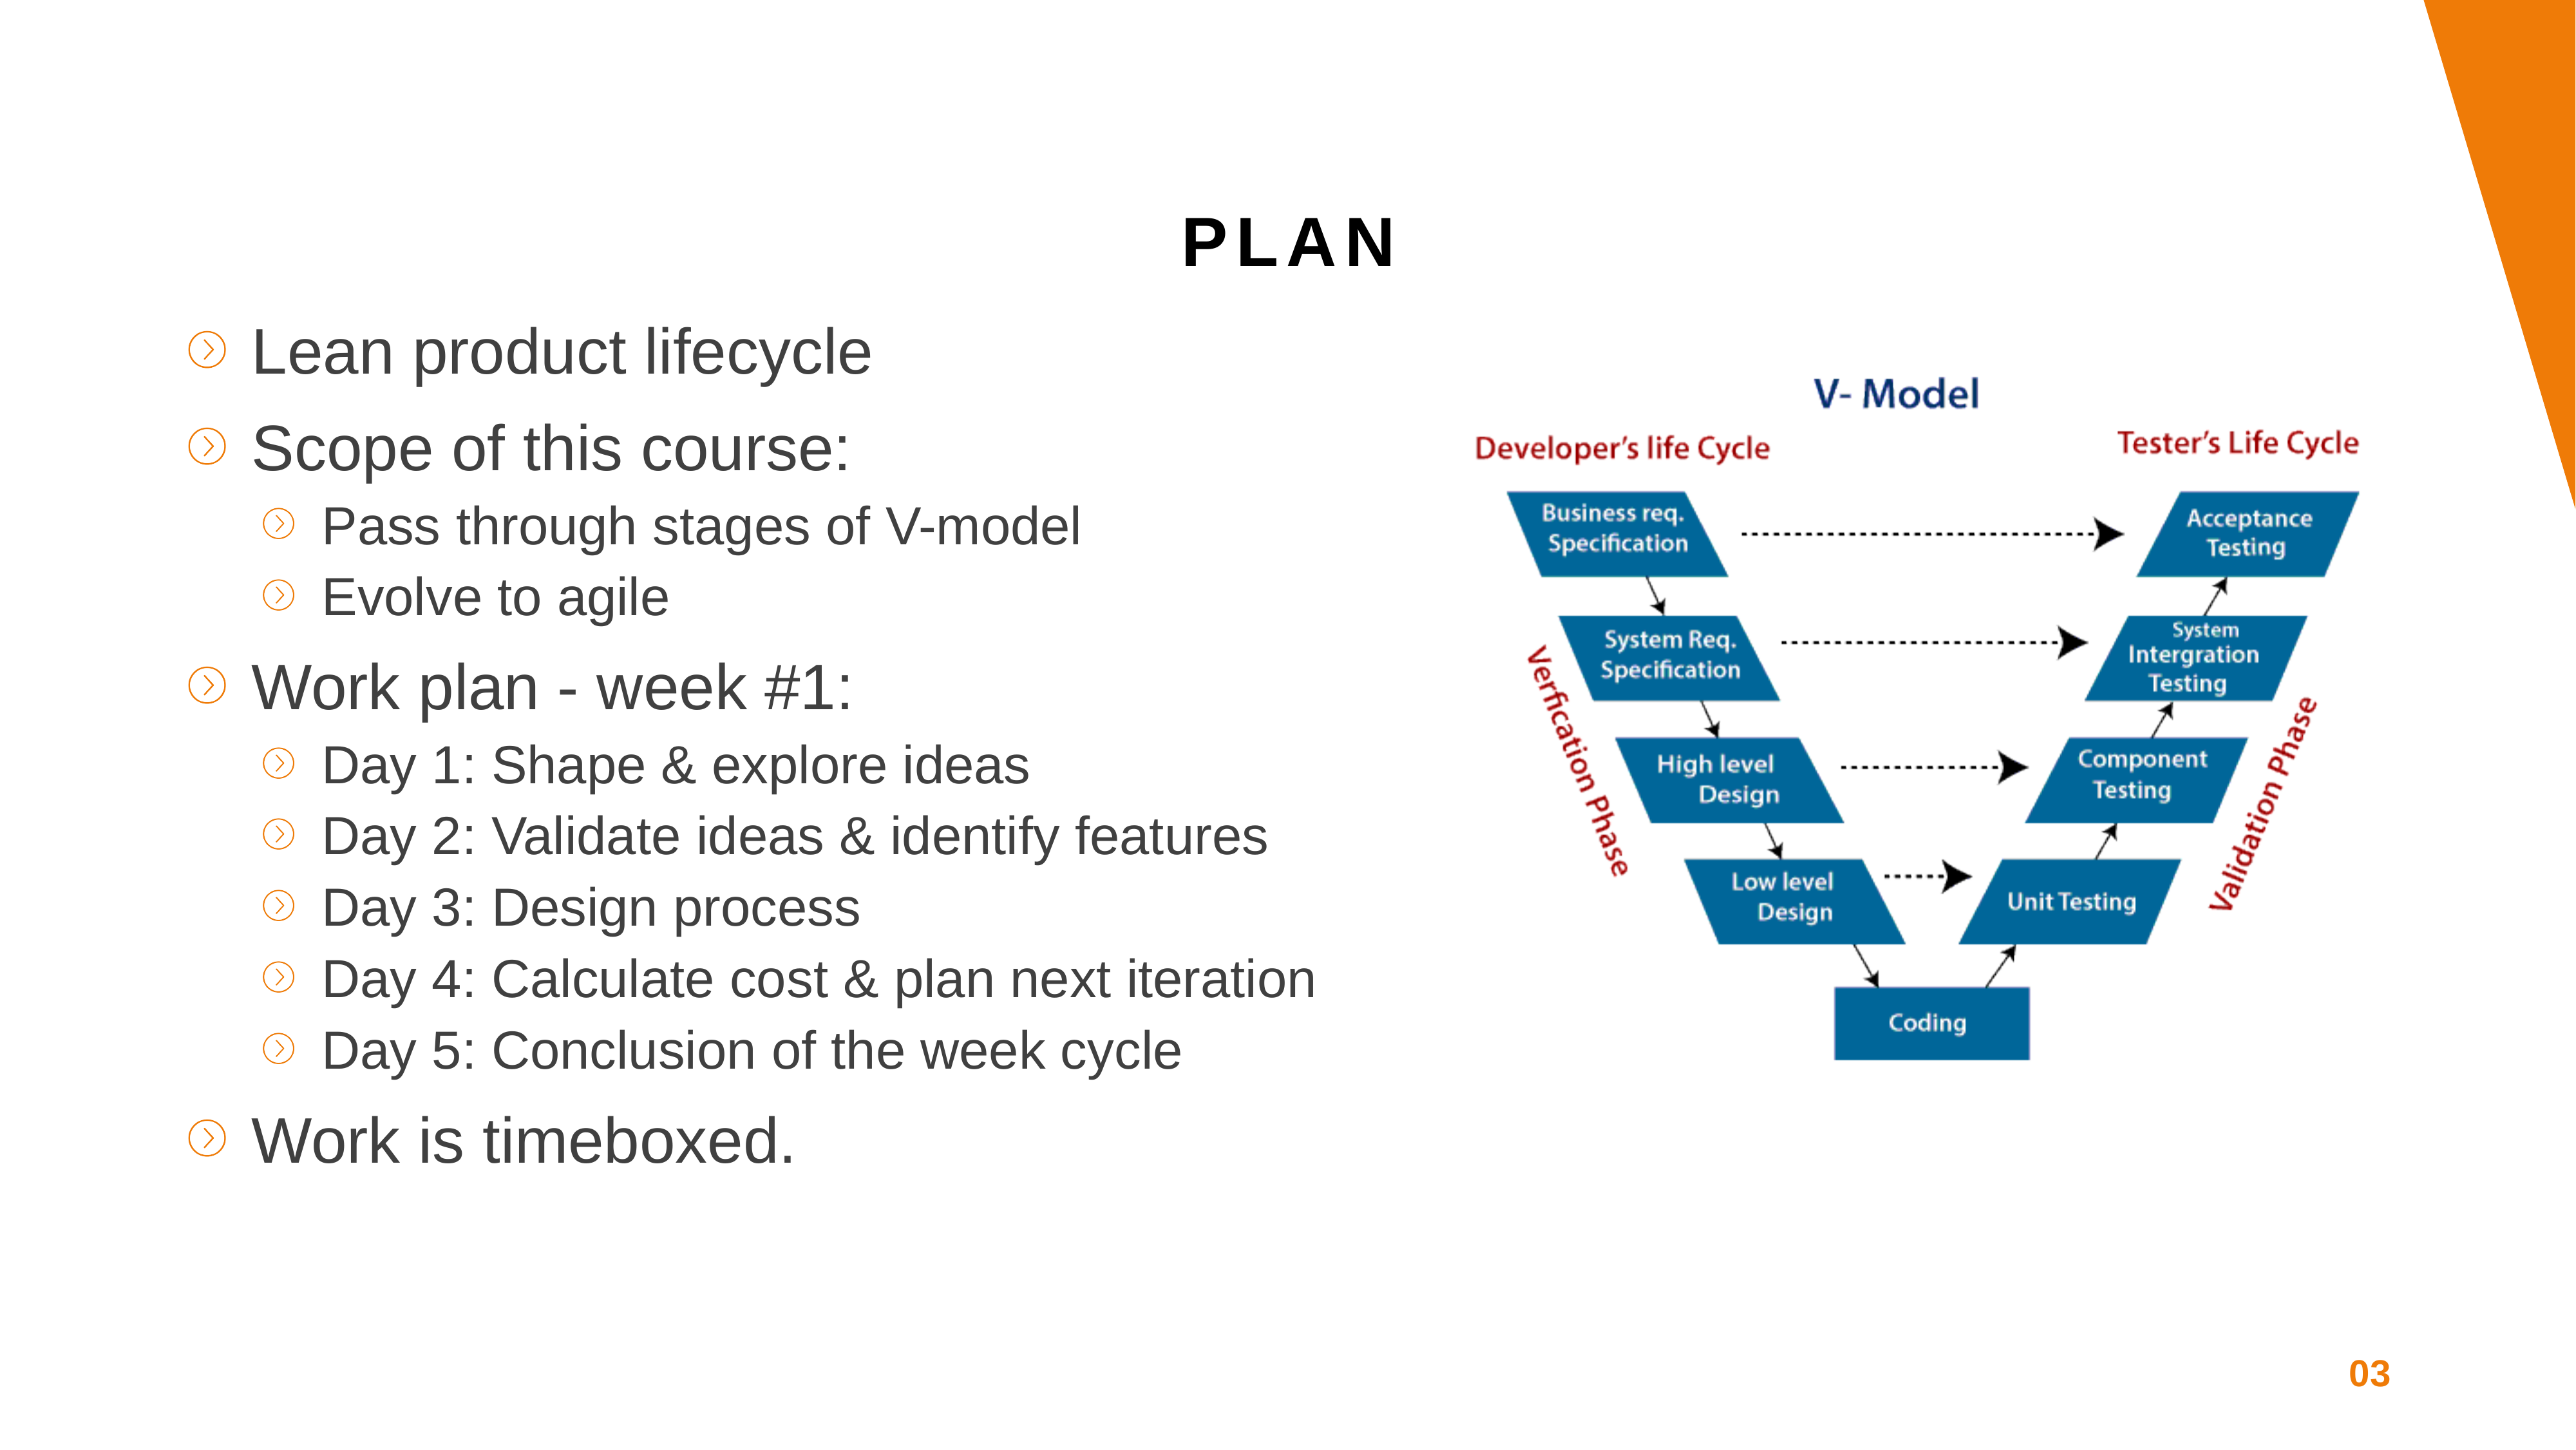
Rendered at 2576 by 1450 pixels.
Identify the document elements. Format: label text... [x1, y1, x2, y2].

picture [255, 882, 302, 928]
picture [255, 572, 302, 618]
picture [179, 658, 235, 712]
picture [255, 740, 302, 786]
picture [179, 1111, 235, 1165]
picture [255, 1025, 302, 1071]
picture [179, 419, 235, 473]
list PLAN [611, 192, 1966, 291]
picture [255, 501, 302, 546]
picture [255, 811, 302, 857]
picture [179, 322, 235, 377]
picture [255, 954, 302, 1000]
list Lean product lifecycle Scope of this course: Pass through stages of V-model Evolve to agile Work plan - week #1: Day 1: Shape & explore ideas Day 2: Validate ideas & identify features Day 3: Design process Day 4: Calculate cost & plan next iteration Day 5: Conclusion of the week cycle Work is timeboxed. [169, 314, 1394, 1288]
picture [1464, 367, 2367, 1091]
